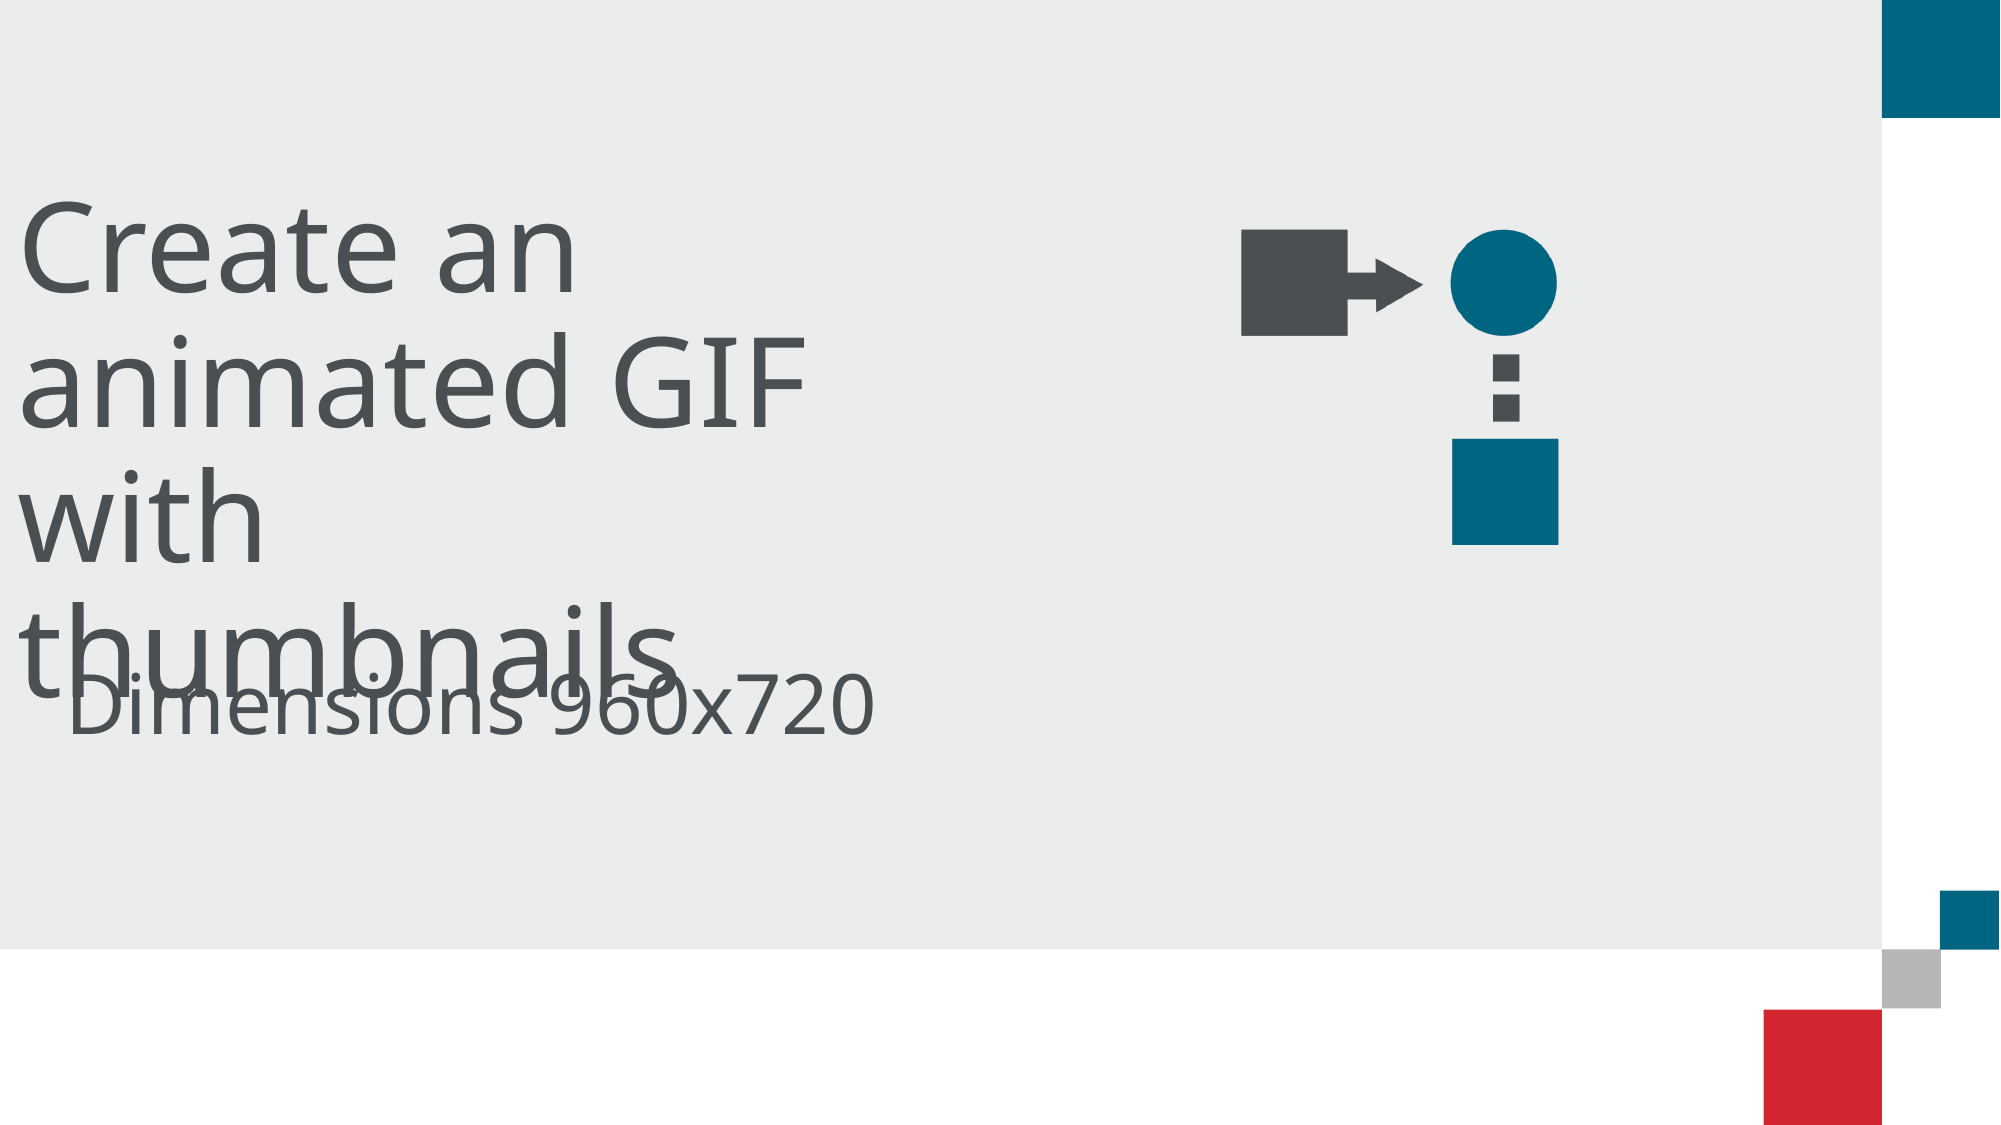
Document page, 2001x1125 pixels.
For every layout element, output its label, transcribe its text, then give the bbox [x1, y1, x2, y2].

picture [1197, 185, 1601, 589]
title Create an animated GIF with thumbnails [2, 177, 941, 602]
subtitle Dimensions 960x720 [2, 655, 941, 945]
